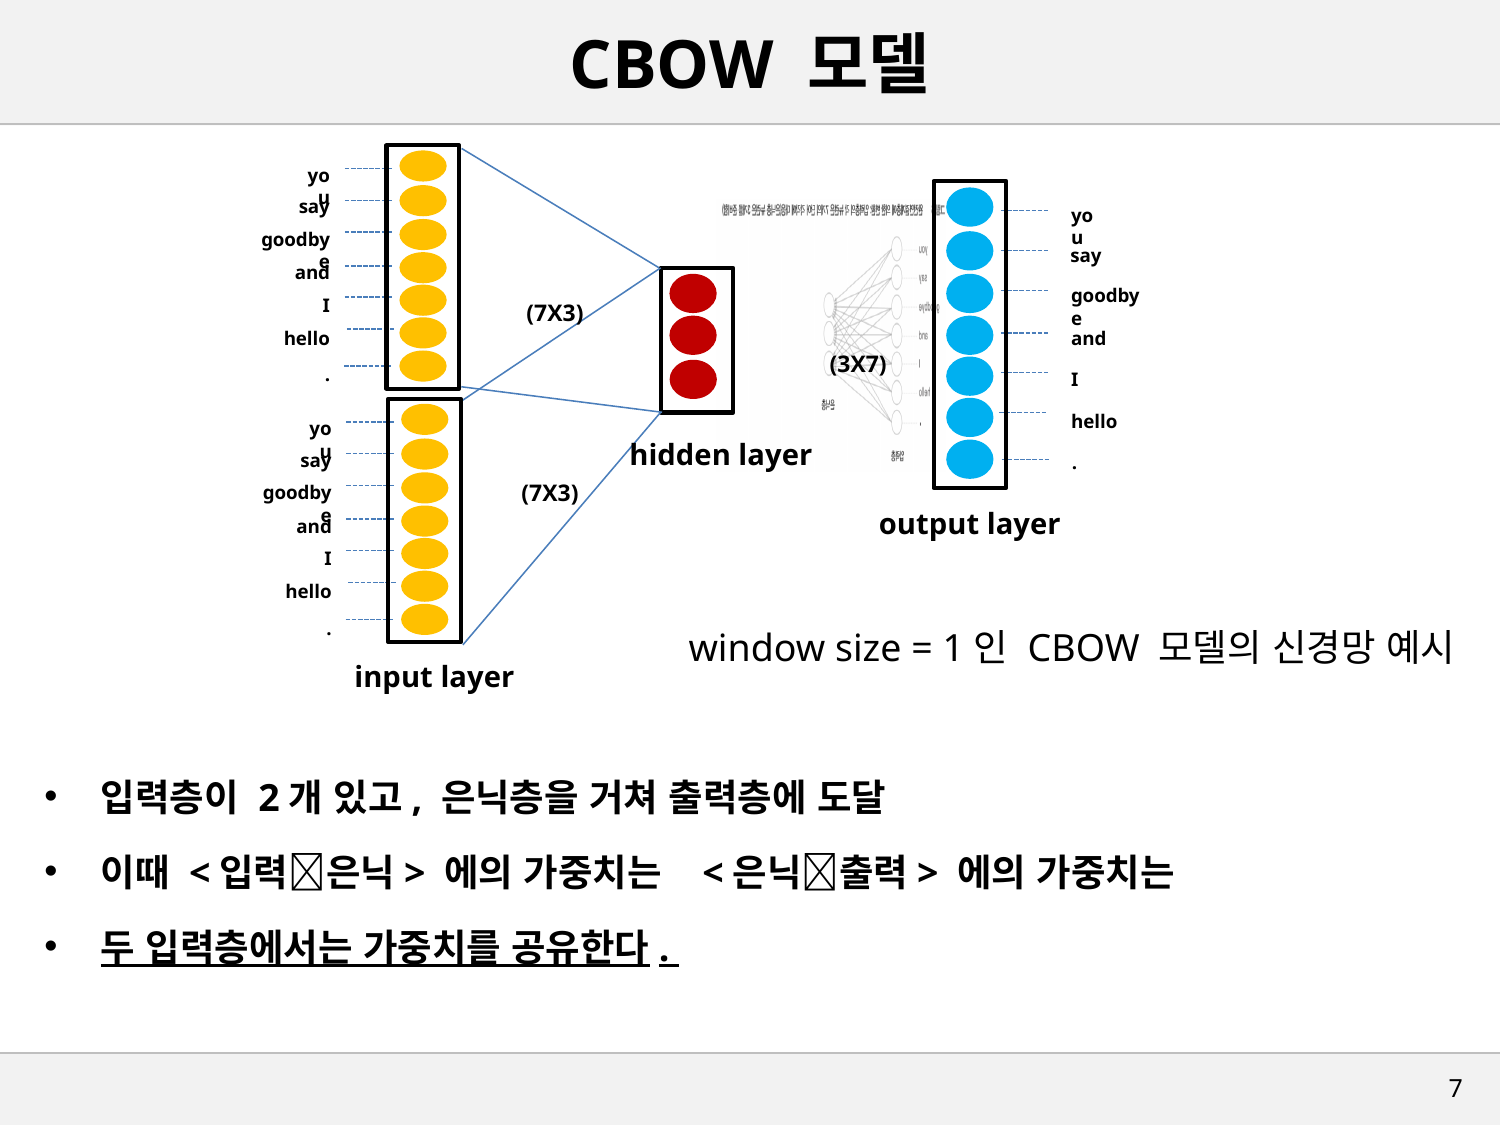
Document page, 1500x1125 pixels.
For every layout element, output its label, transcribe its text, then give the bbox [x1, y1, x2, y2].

title CBOW 모델 [0, 24, 1500, 99]
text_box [238, 145, 1164, 693]
slide_number 6 [1163, 1063, 1478, 1117]
